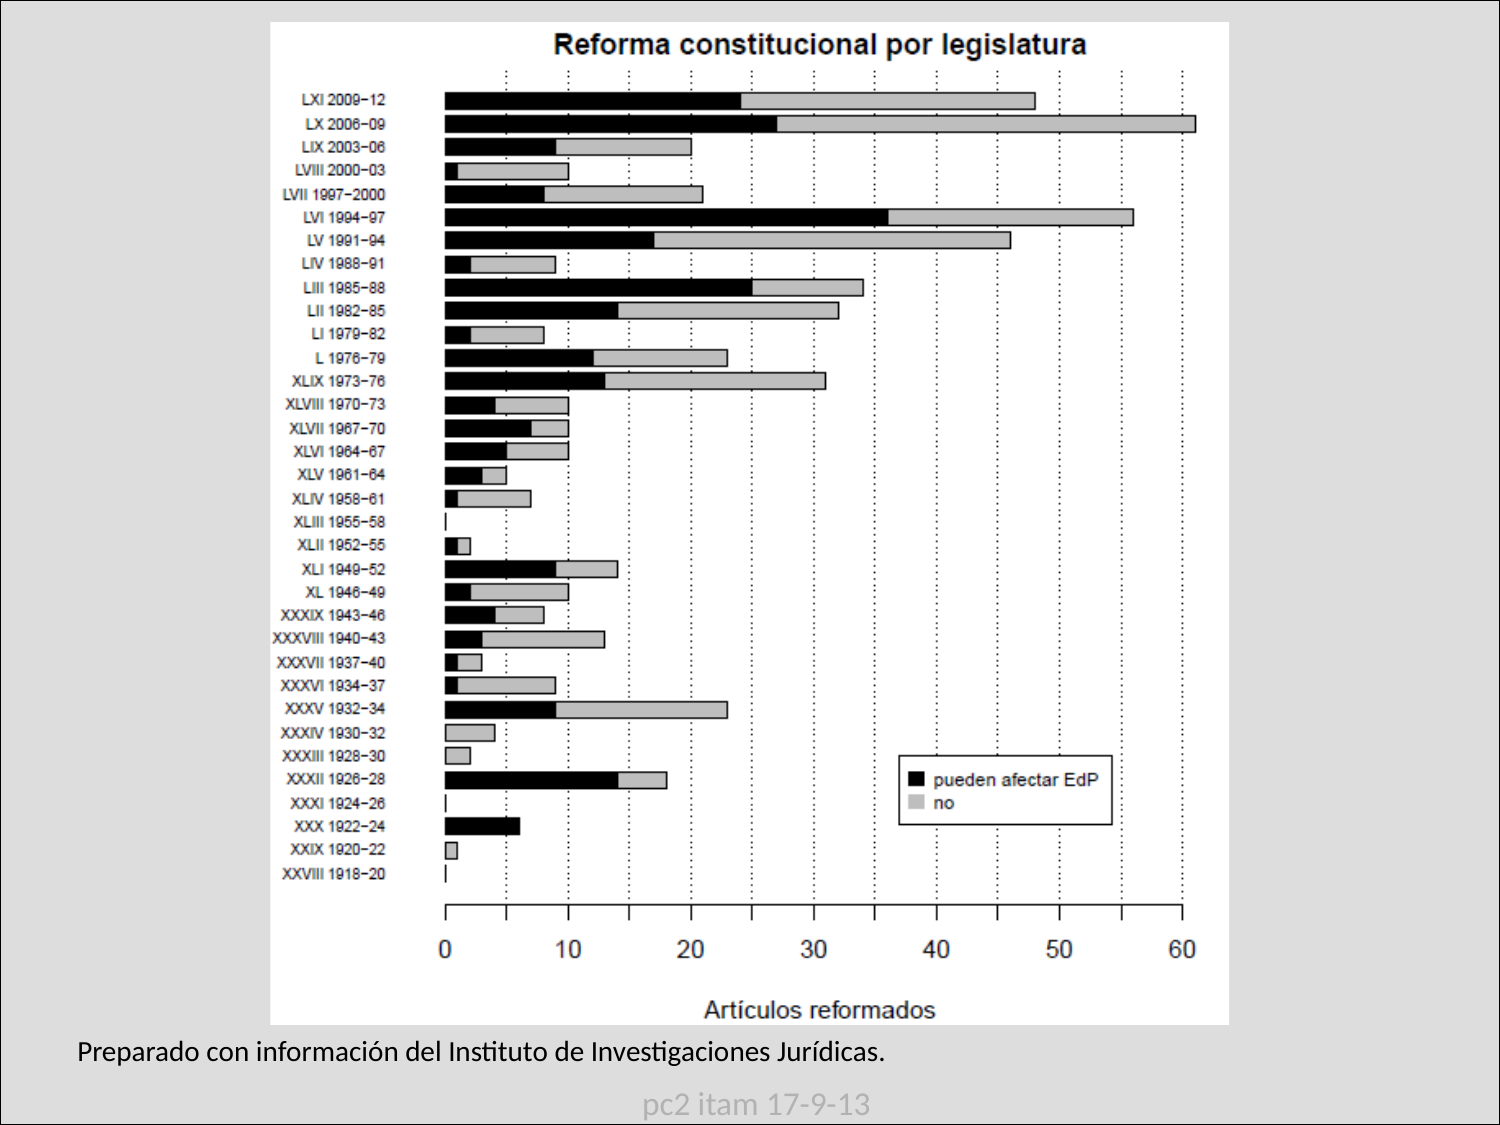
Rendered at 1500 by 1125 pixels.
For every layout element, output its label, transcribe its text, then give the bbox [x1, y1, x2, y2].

picture [270, 22, 1230, 1026]
text_box Preparado con información del Instituto de Investigaciones Jurídicas. [62, 1024, 1439, 1075]
